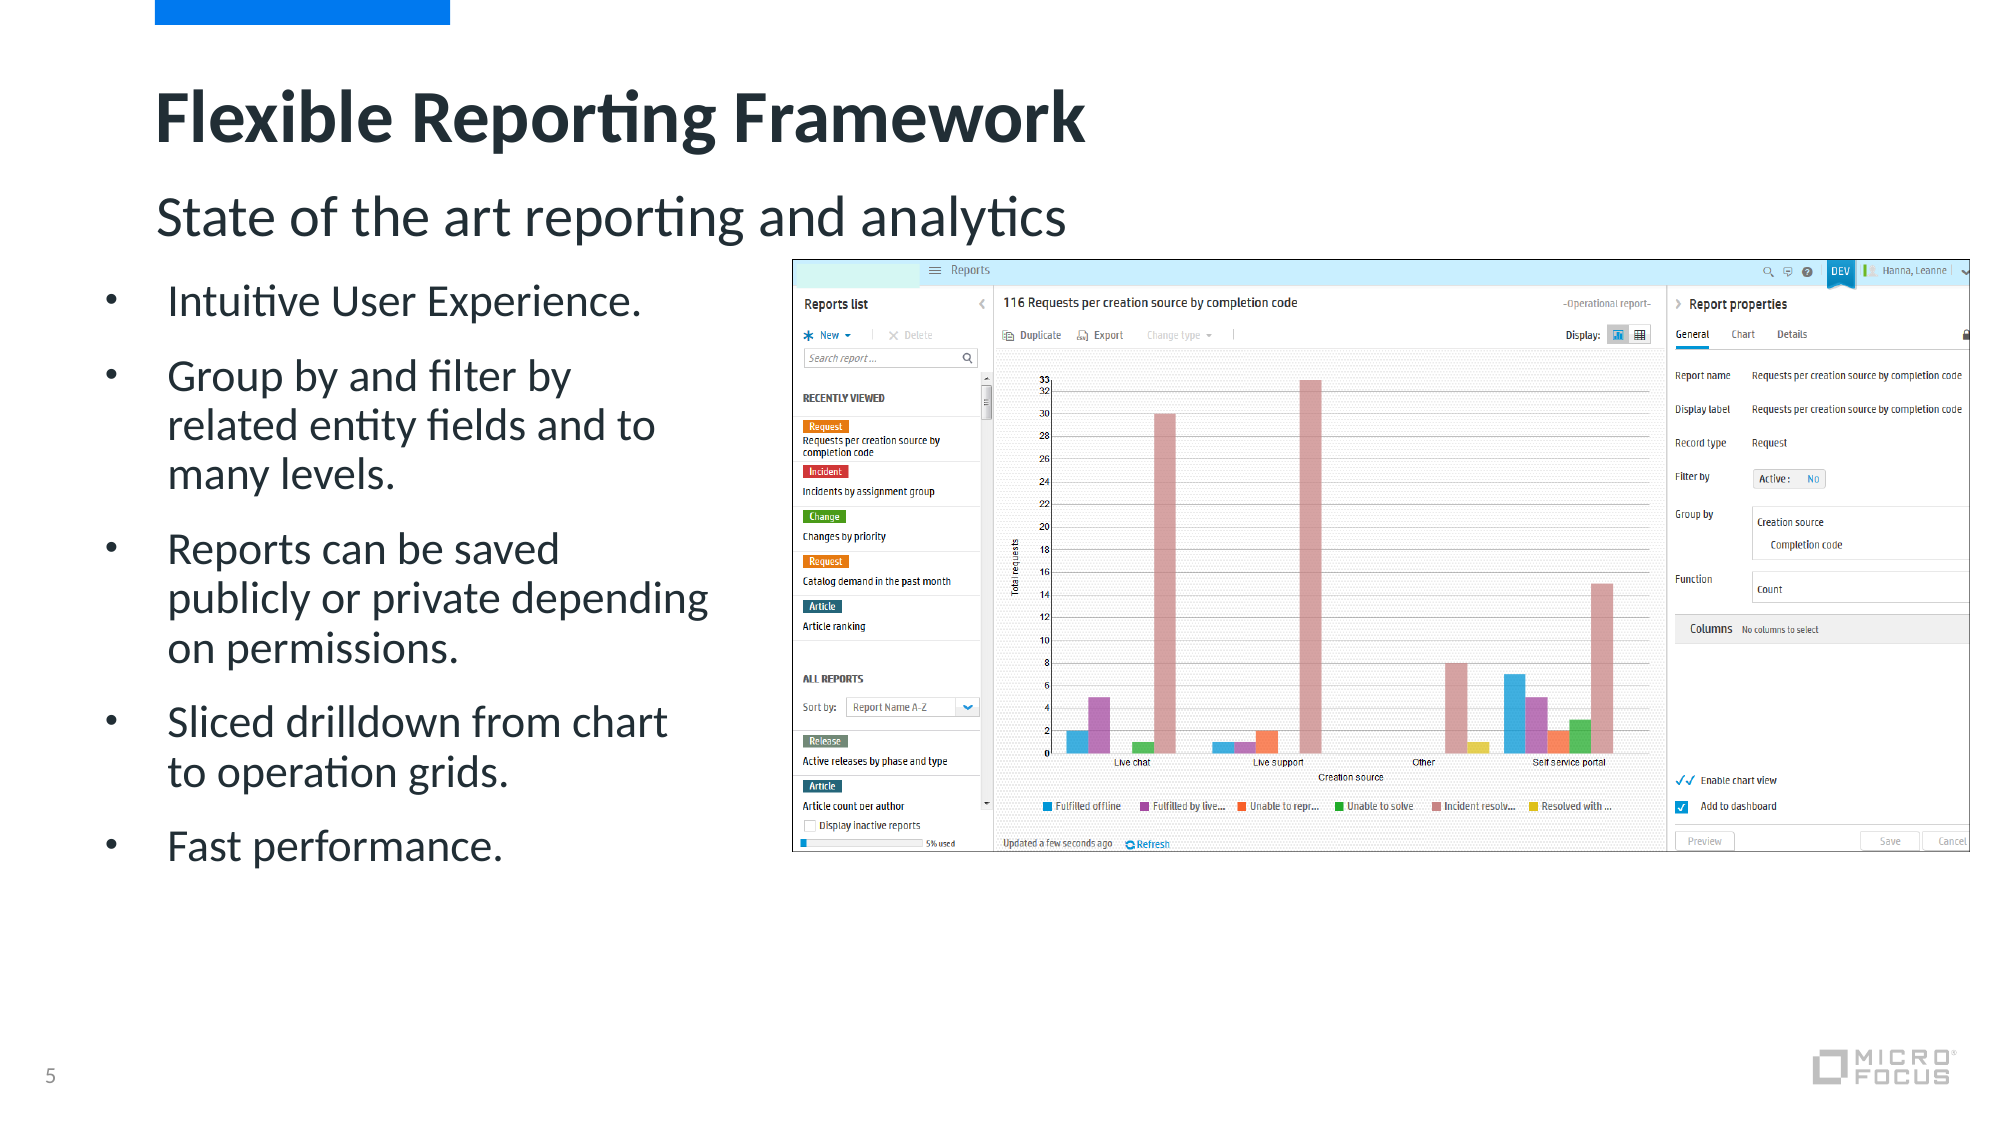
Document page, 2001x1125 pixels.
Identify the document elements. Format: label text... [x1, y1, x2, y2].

title Flexible Reporting Framework [155, 70, 1847, 179]
list State of the art reporting and analytics [156, 178, 1848, 247]
list Intuitive User Experience. Group by and filter by related entity fields and to many levels. Reports can be saved publicly or private depending on permissions. Sliced drilldown from chart to operation grids. Fast performance. [90, 269, 728, 1001]
picture [792, 259, 1970, 852]
slide_number 5 [30, 1051, 90, 1097]
